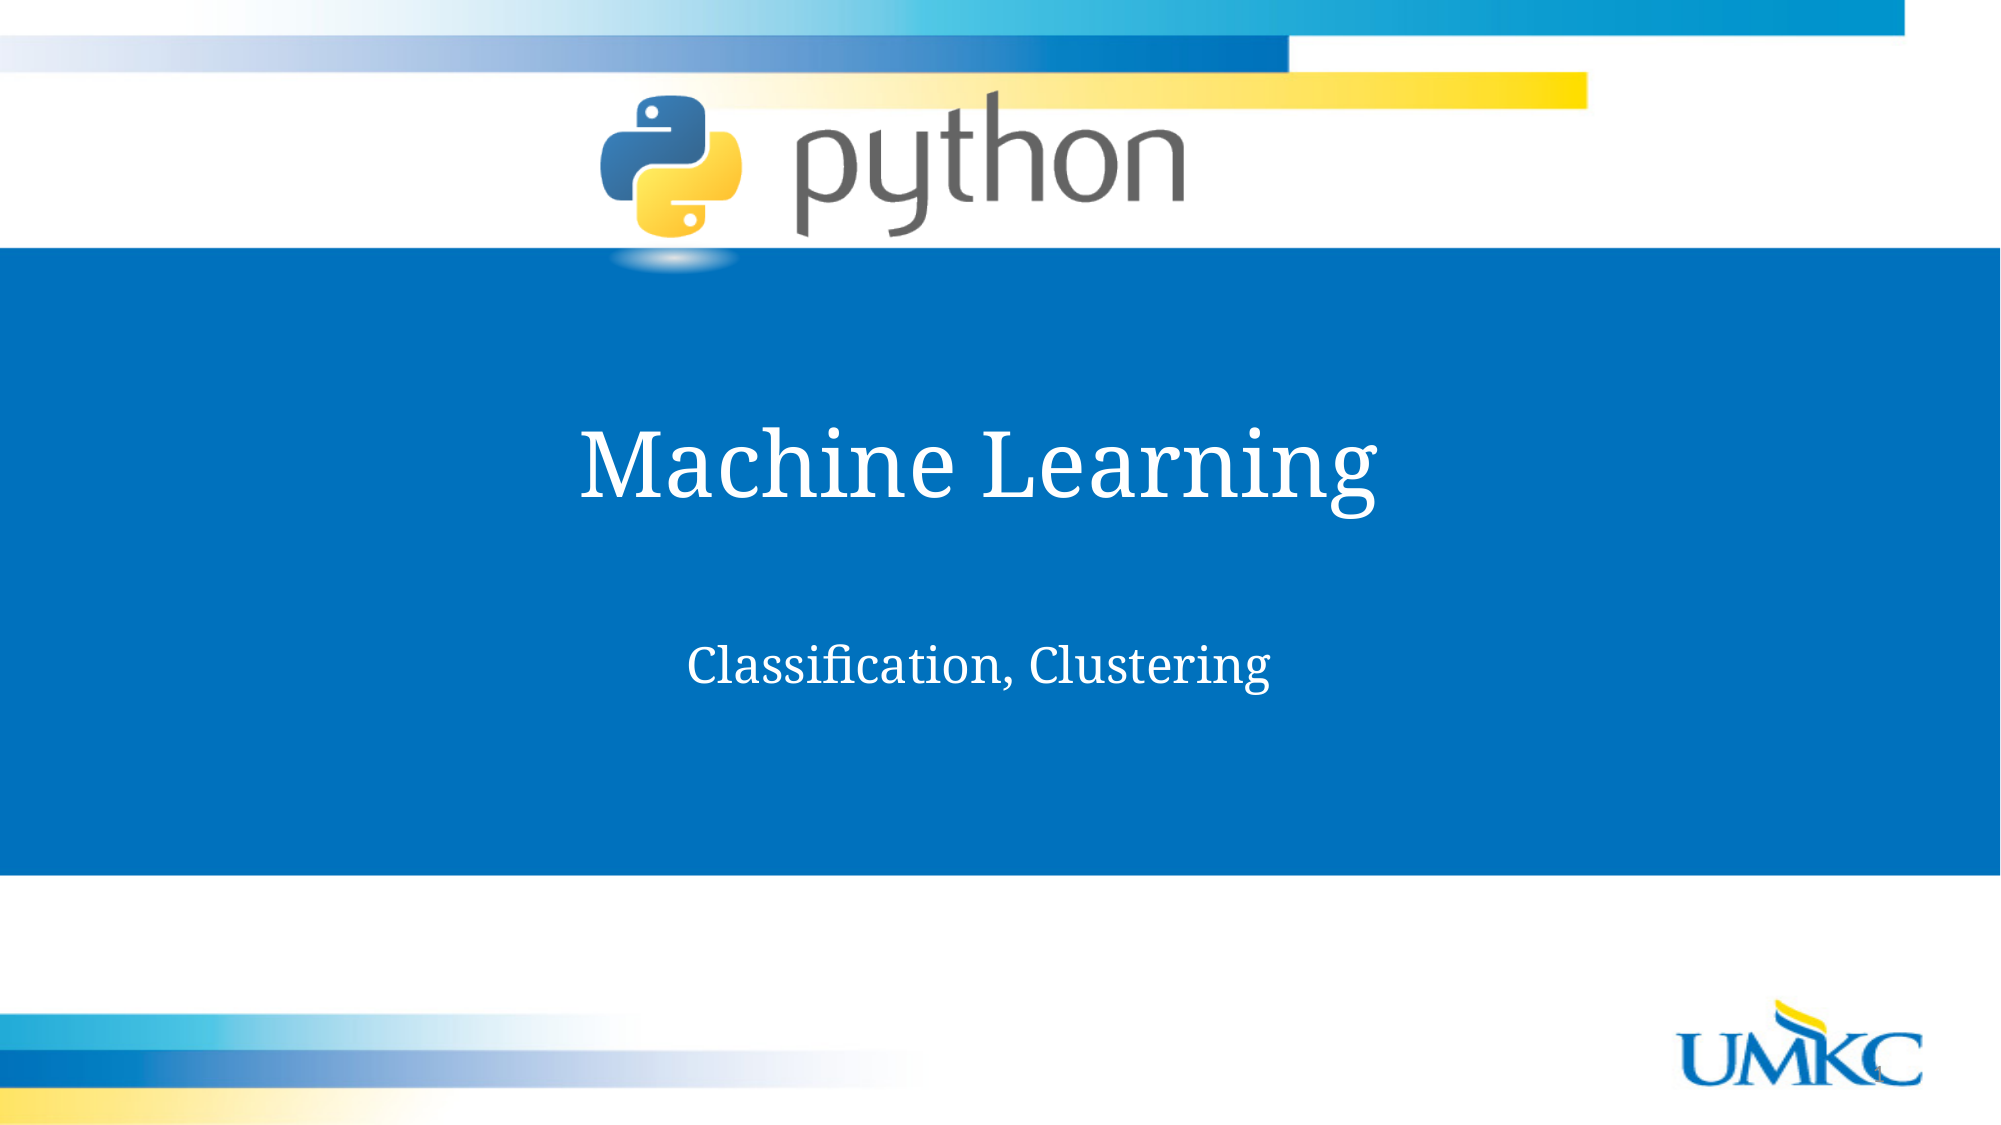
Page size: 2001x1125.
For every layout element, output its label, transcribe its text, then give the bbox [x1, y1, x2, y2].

text_box Classification, Clustering [121, 619, 1838, 805]
subtitle Machine Learning [253, 397, 1705, 593]
picture [0, 0, 2001, 1125]
slide_number 1 [1433, 1042, 1900, 1103]
